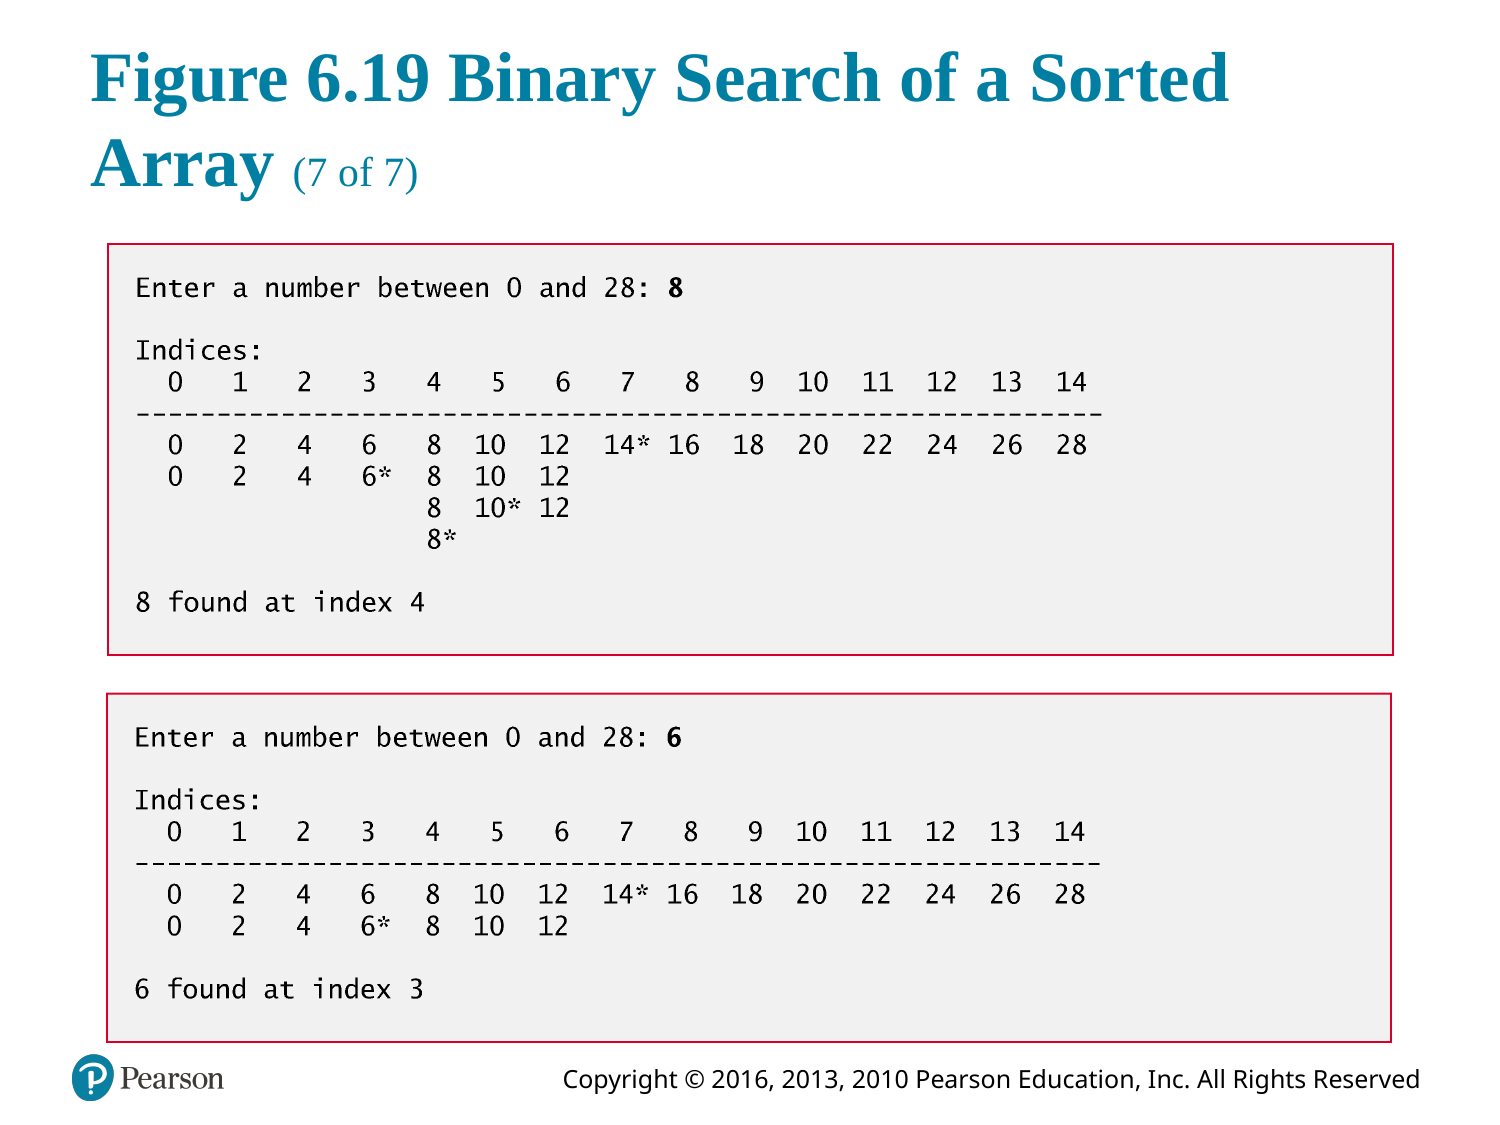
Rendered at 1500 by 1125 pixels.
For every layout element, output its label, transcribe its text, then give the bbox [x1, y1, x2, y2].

picture [98, 1054, 224, 1101]
picture [80, 1063, 106, 1088]
picture [100, 687, 1400, 1052]
title Figure 6.19 Binary Search of a Sorted Array (7 of 7) [75, 0, 1425, 216]
picture [72, 1054, 88, 1070]
picture [72, 1087, 83, 1101]
picture [102, 238, 1400, 665]
